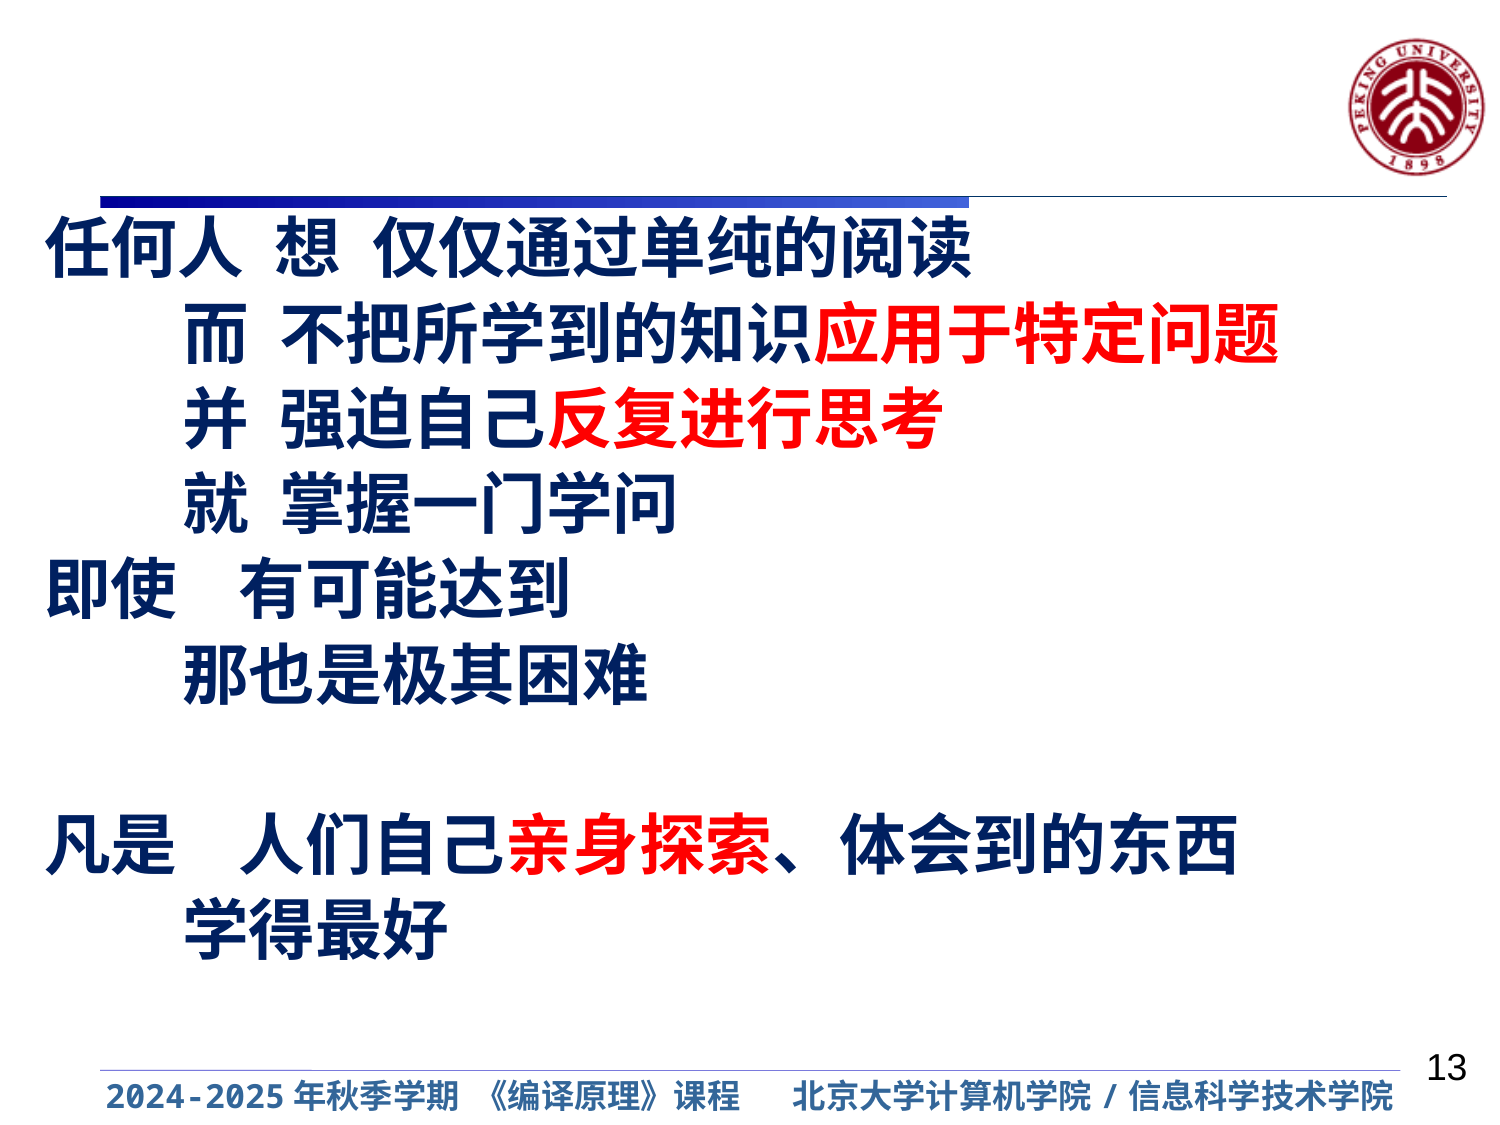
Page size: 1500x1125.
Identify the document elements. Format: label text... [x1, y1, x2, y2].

text_box 任何人 想 仅仅通过单纯的阅读 而 不把所学到的知识应用于特定问题 并 强迫自己反复进行思考 就 掌握一门学问 即使 有可能达到 那也是极其困难 凡是 人们自己亲身探索、体会到的东西 学得最好 [29, 207, 1500, 1012]
picture [1340, 30, 1494, 183]
